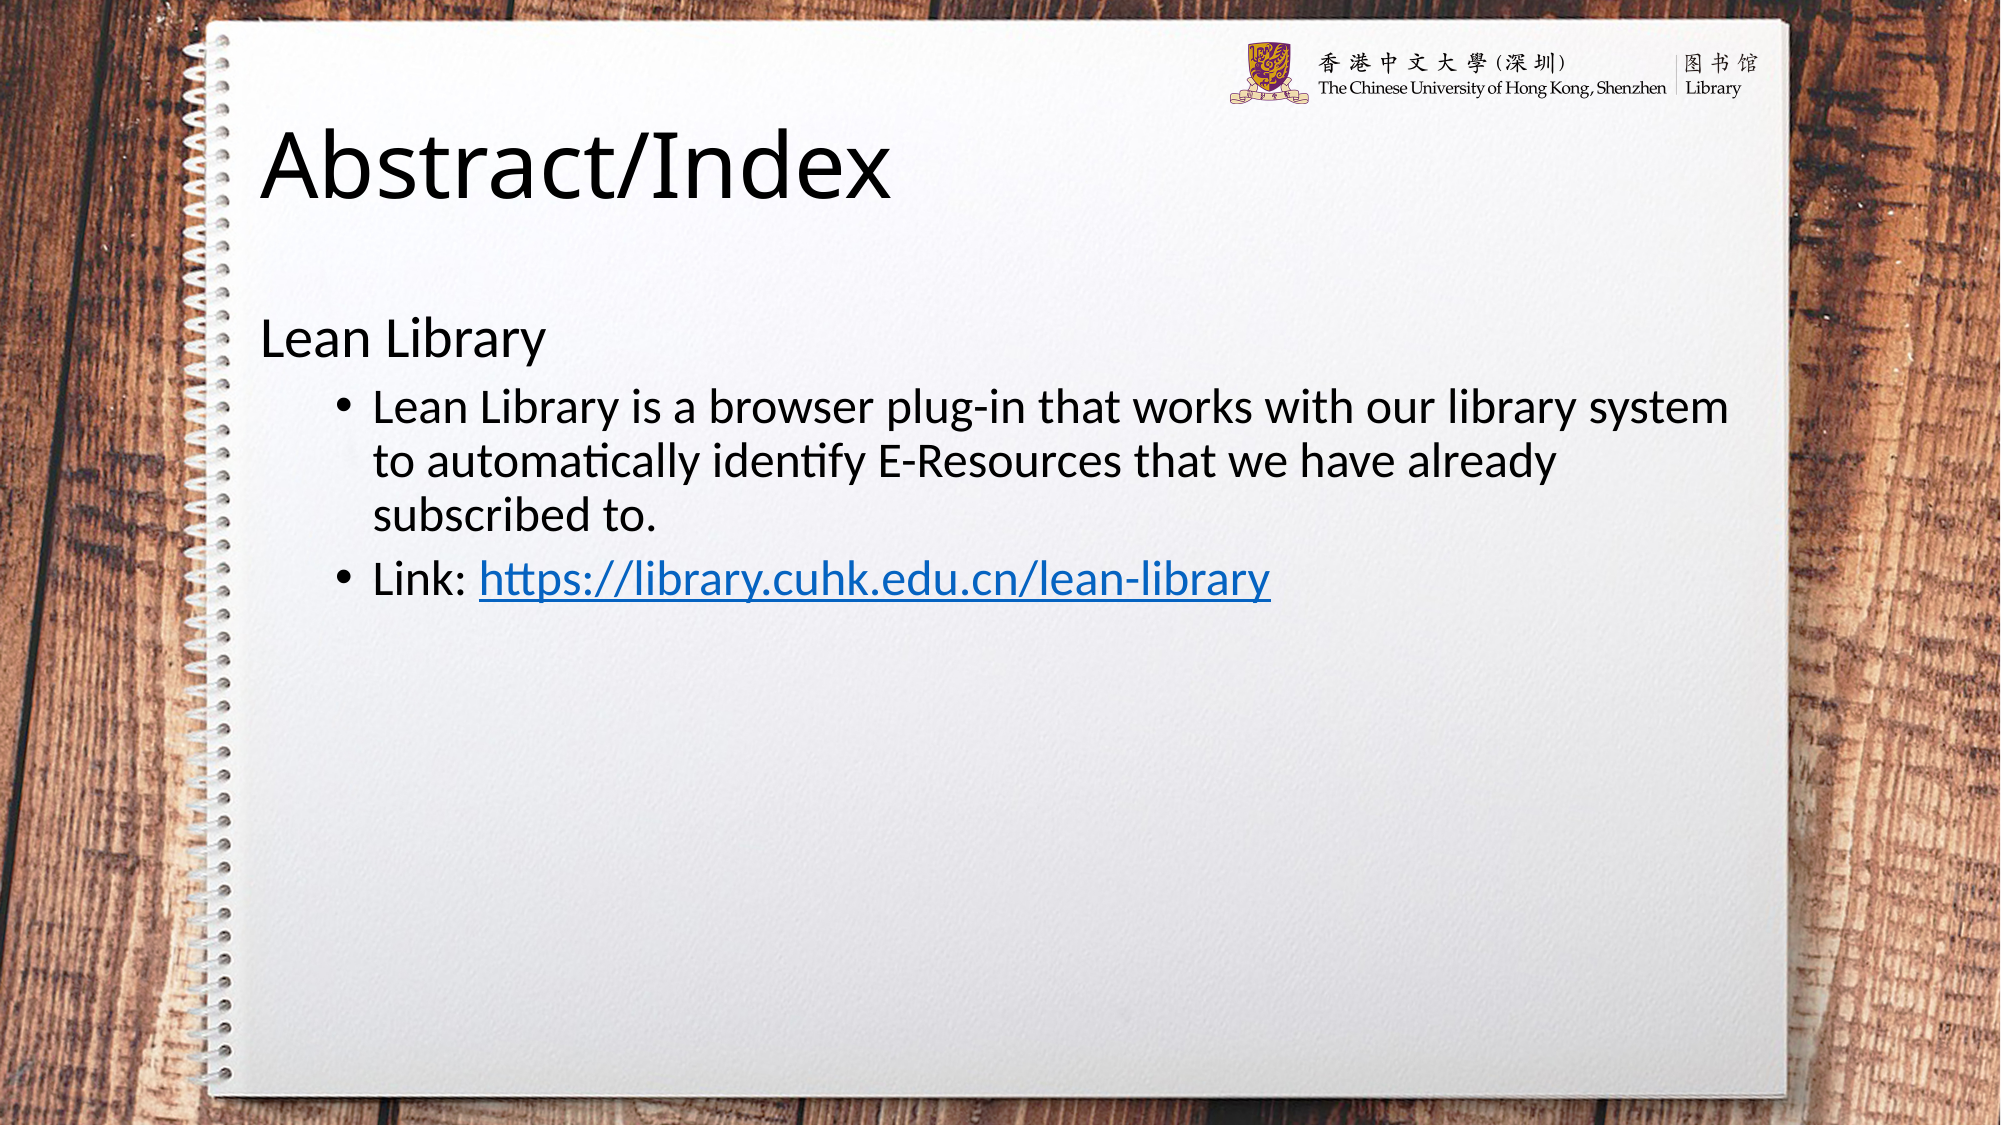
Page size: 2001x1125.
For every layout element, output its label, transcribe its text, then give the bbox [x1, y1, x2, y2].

list Lean Library Lean Library is a browser plug-in that works with our library system to automatically identify E-Resources that we have already subscribed to. Link: https://library.cuhk.edu.cn/lean-library [244, 299, 1774, 1014]
title Abstract/Index [244, 59, 1774, 278]
picture [0, 0, 2001, 1125]
